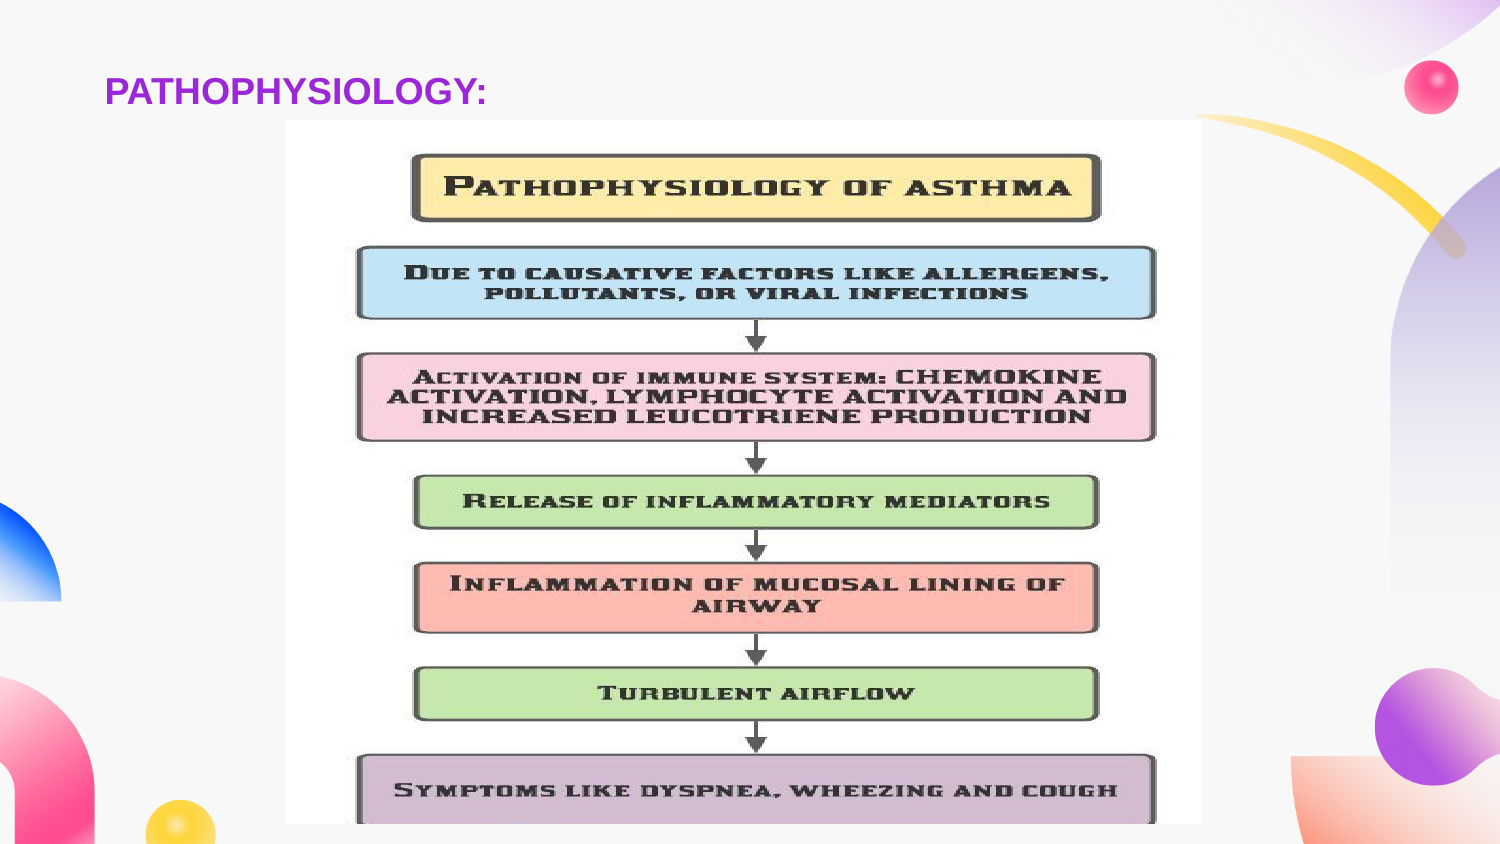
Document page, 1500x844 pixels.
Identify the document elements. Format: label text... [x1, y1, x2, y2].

text_box PATHOPHYSIOLOGY: [89, 59, 1151, 120]
picture [0, 476, 76, 629]
picture [284, 0, 1500, 844]
picture [0, 675, 249, 844]
